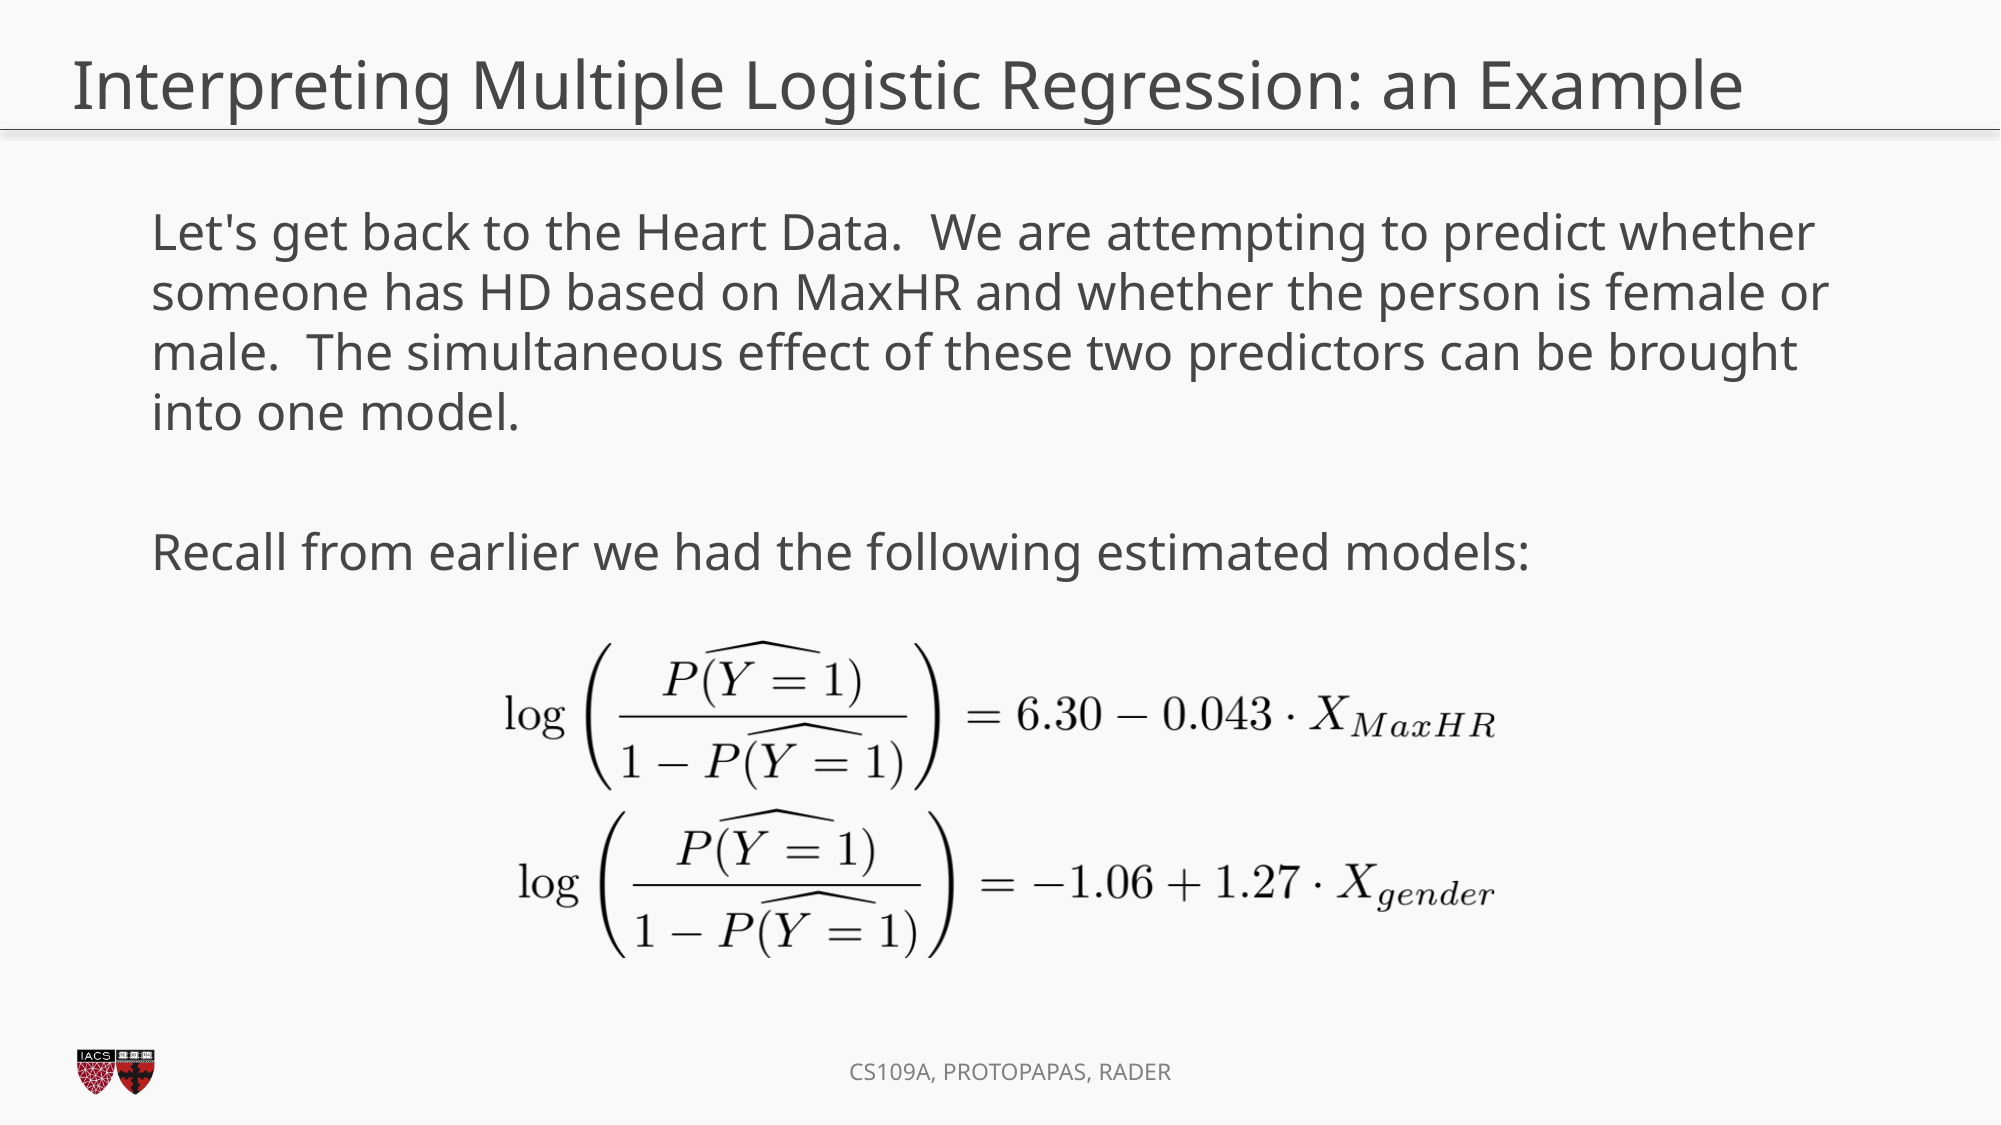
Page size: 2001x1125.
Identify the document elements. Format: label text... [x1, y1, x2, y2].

picture [75, 1049, 155, 1095]
title Interpreting Multiple Logistic Regression: an Example [57, 35, 1943, 162]
list Let's get back to the Heart Data. We are attempting to predict whether someone has HD based on MaxHR and whether the person is female or male. The simultaneous effect of these two predictors can be brought into one model. Recall from earlier we had the following estimated models: [136, 193, 1920, 537]
picture [505, 639, 1495, 958]
